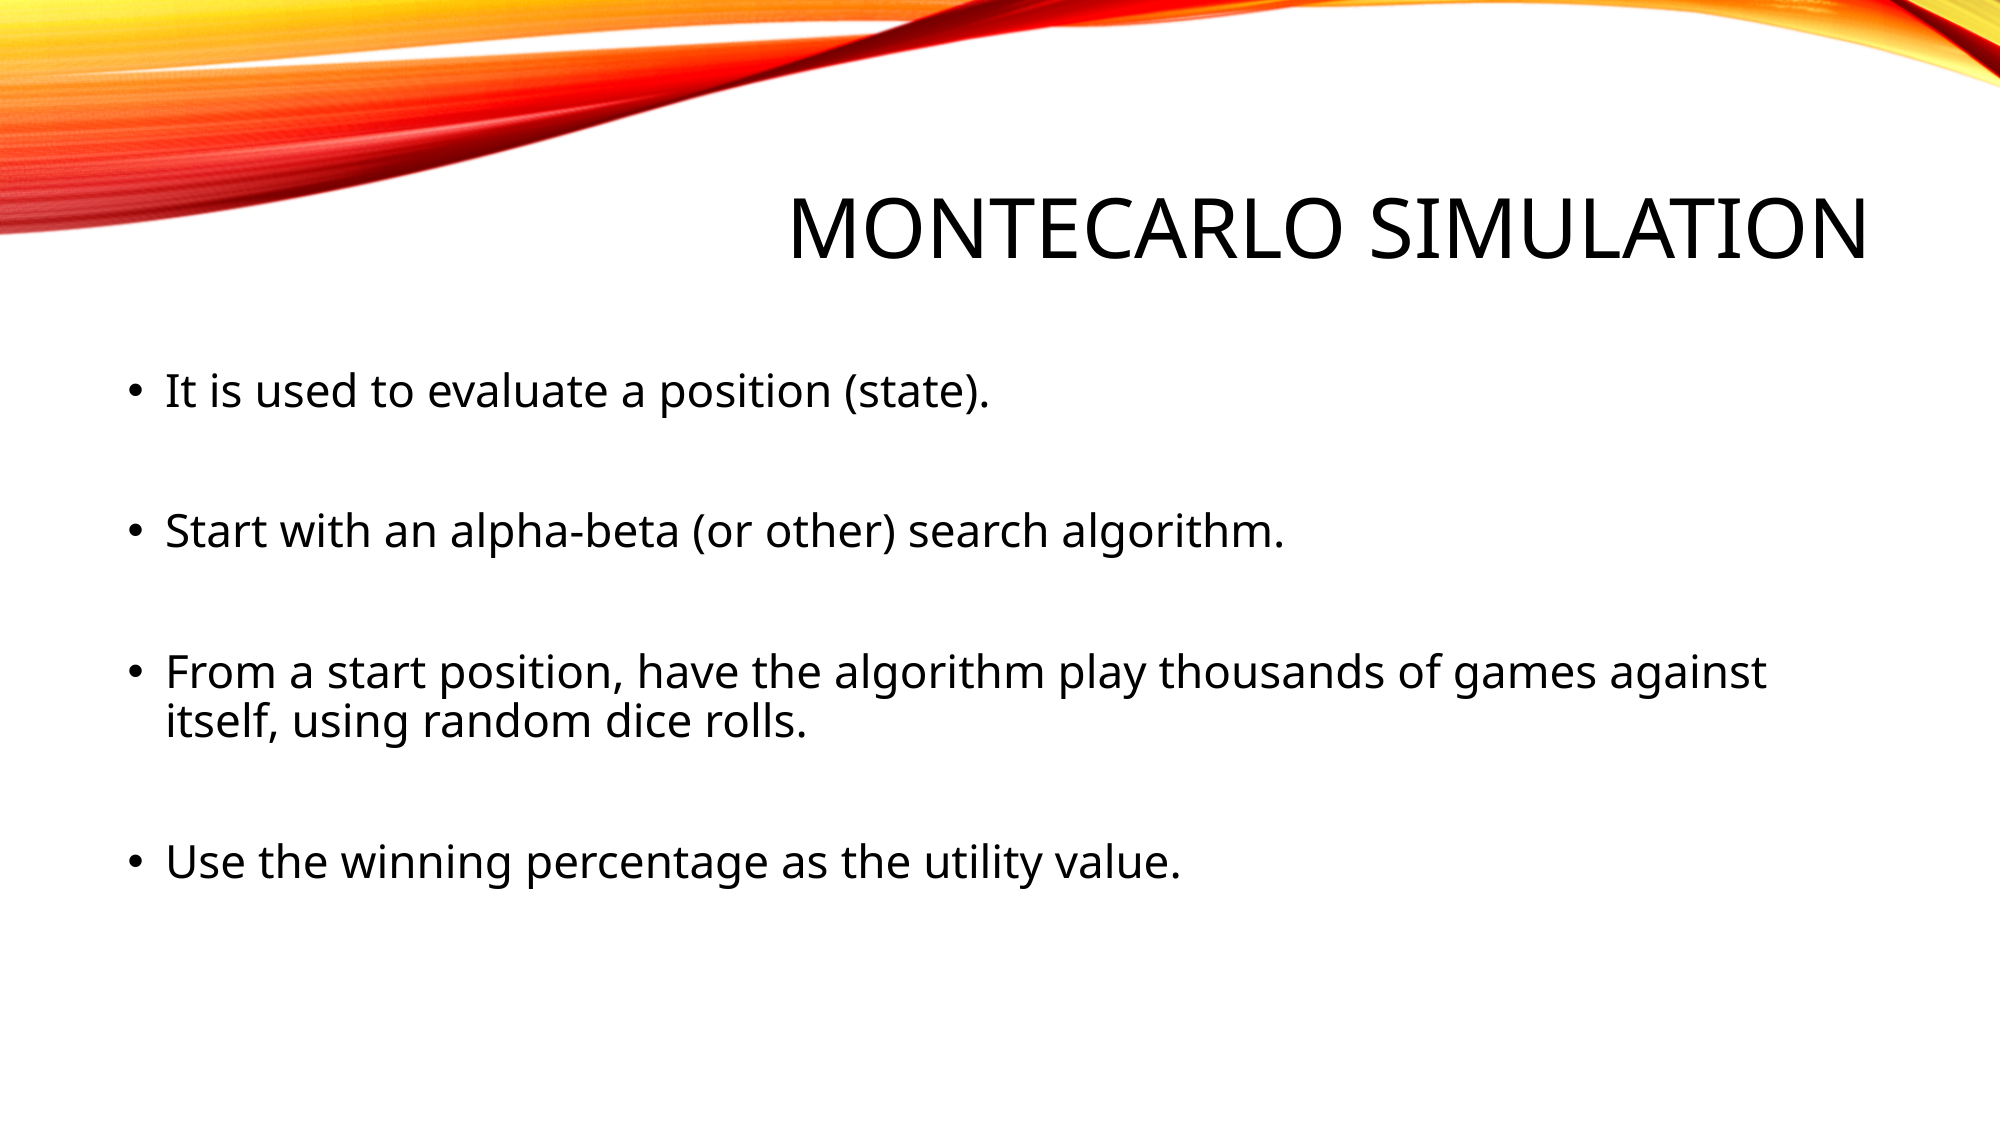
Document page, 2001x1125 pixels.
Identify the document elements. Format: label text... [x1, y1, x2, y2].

picture [0, 0, 2000, 237]
list It is used to evaluate a position (state). Start with an alpha-beta (or other) search algorithm. From a start position, have the algorithm play thousands of games against itself, using random dice rolls. Use the winning percentage as the utility value. [112, 360, 1888, 1021]
title Montecarlo simulation [474, 125, 1888, 338]
